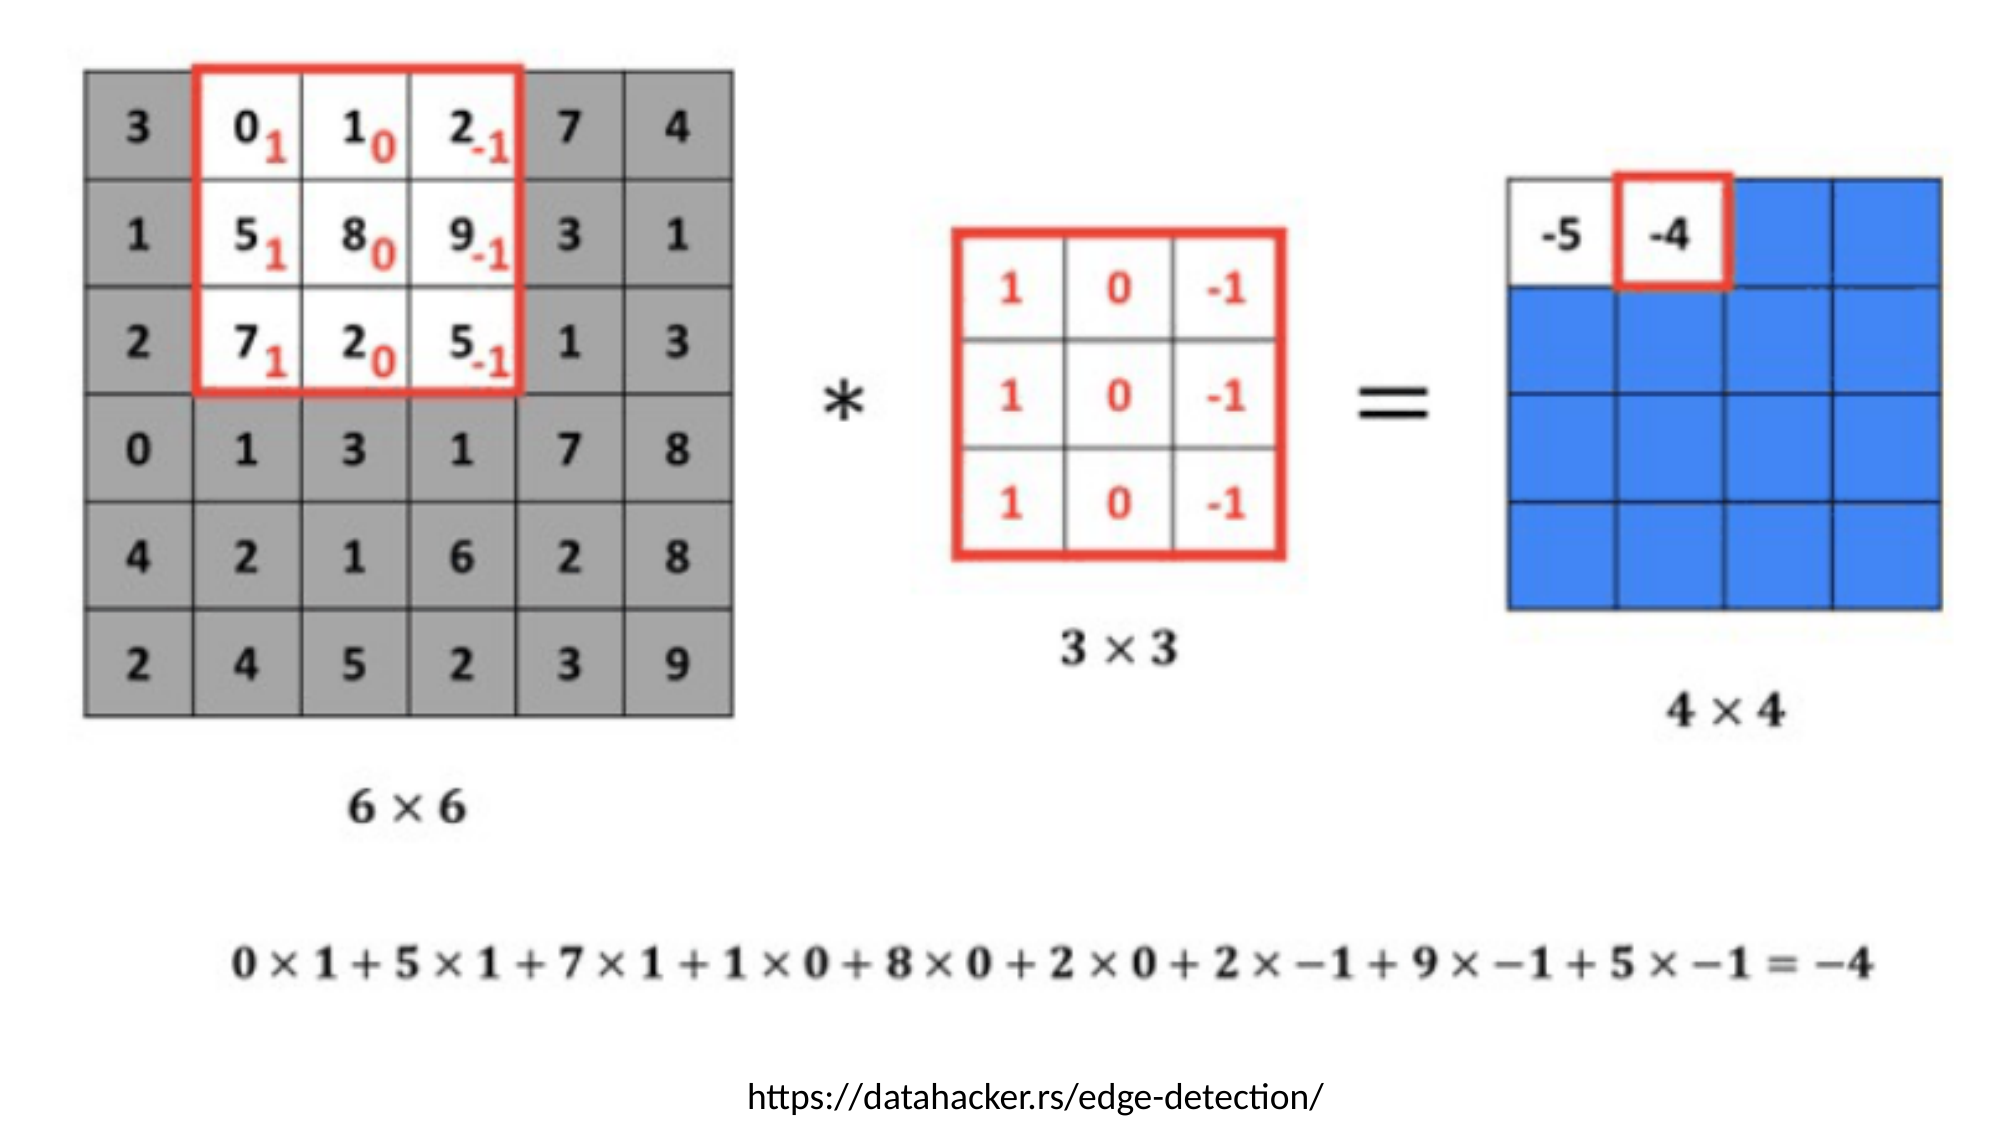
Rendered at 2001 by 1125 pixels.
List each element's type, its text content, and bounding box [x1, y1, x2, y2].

text_box https://datahacker.rs/edge-detection/ [732, 1065, 1733, 1125]
picture [0, 0, 1990, 1065]
